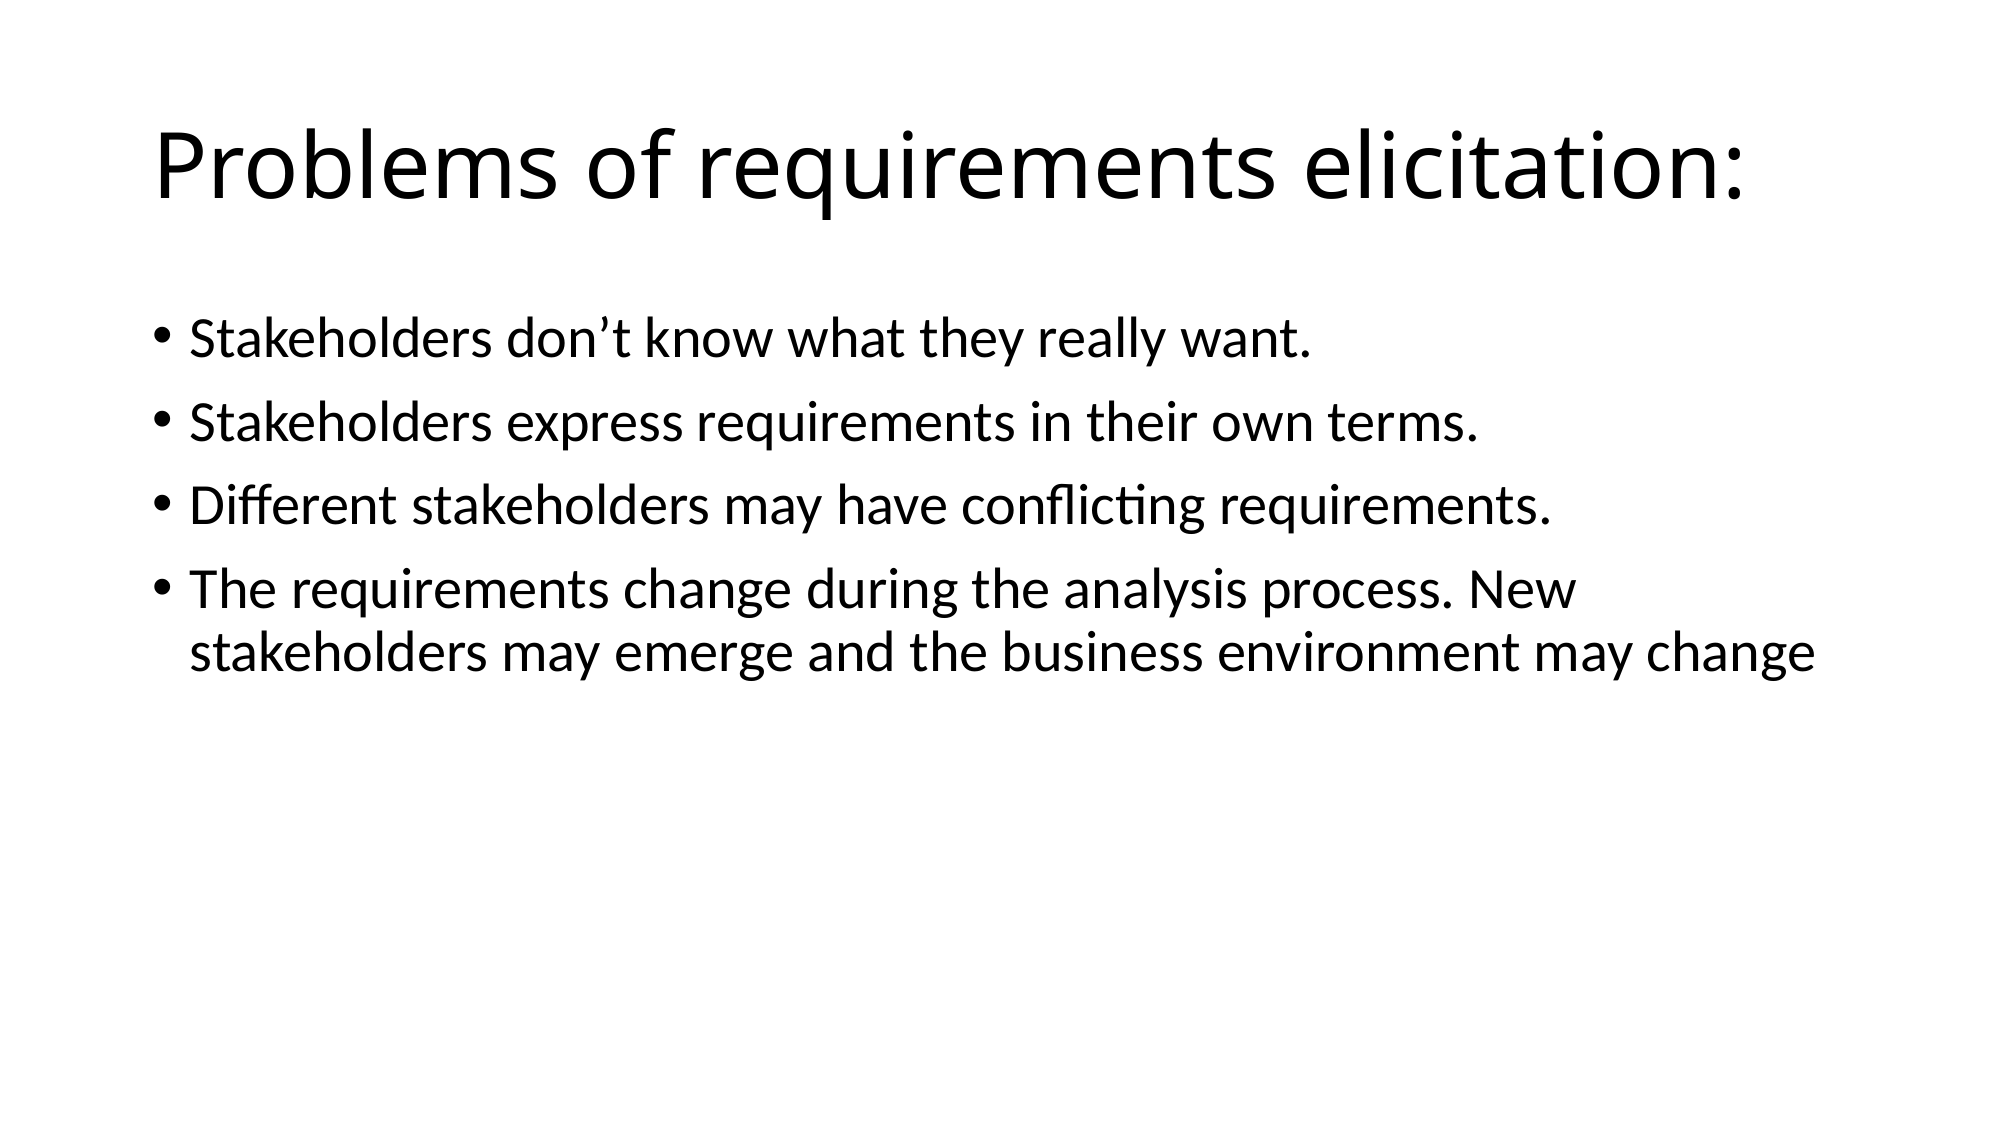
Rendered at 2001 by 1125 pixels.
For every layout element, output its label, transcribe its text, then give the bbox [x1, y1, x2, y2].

title Problems of requirements elicitation: [137, 59, 1863, 278]
list Stakeholders don’t know what they really want. Stakeholders express requirements in their own terms. Different stakeholders may have conflicting requirements. The requirements change during the analysis process. New stakeholders may emerge and the business environment may change [137, 299, 1863, 1014]
